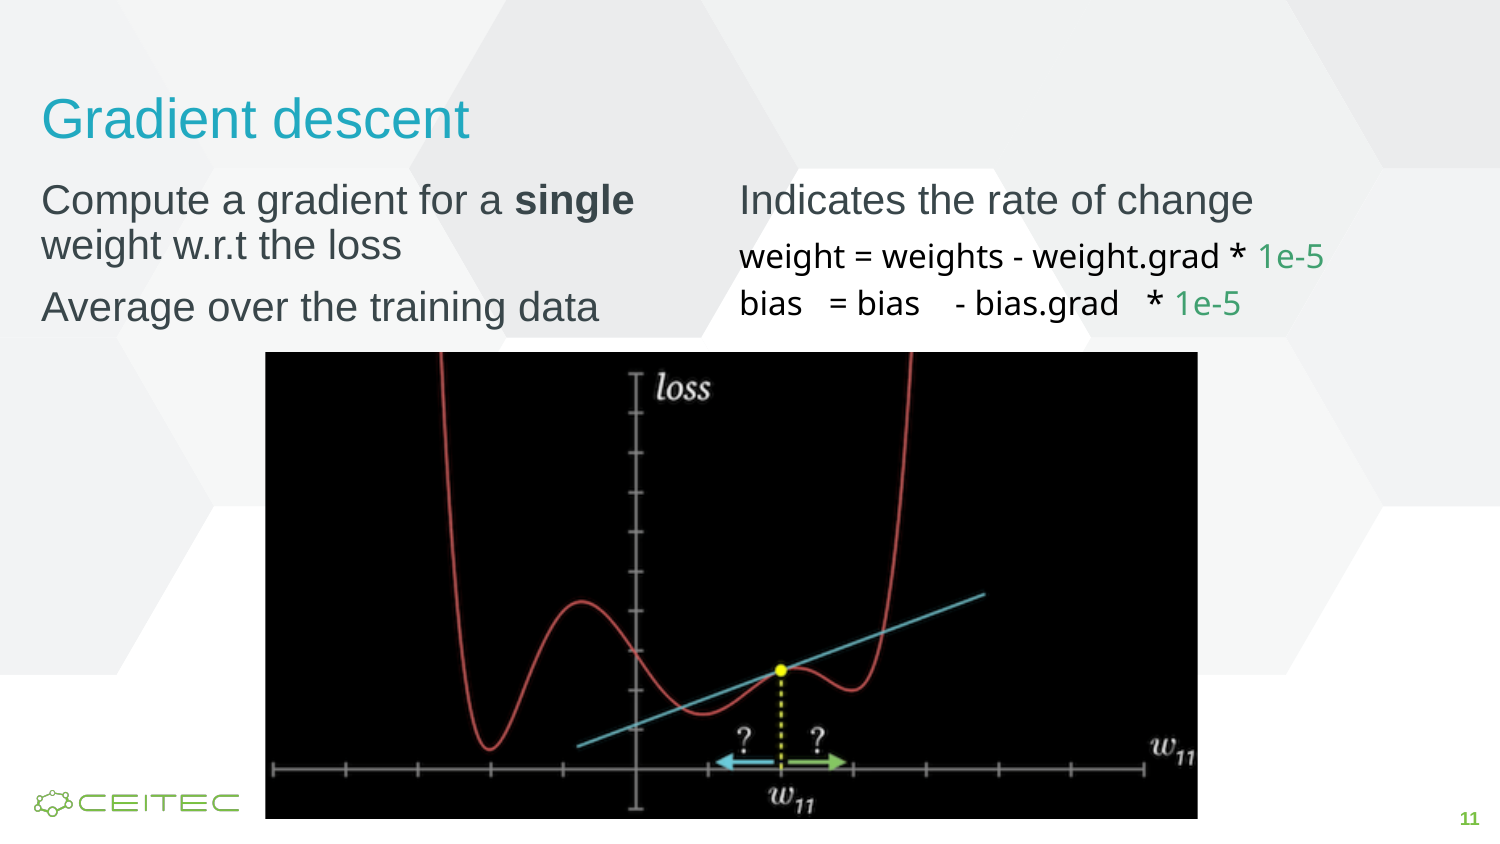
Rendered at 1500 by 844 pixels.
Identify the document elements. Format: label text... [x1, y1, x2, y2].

list Compute a gradient for a single weight w.r.t the loss Average over the training data [41, 178, 689, 513]
list Indicates the rate of change weight = weights - weight.grad * 1e-5 bias = bias - bias.grad * 1e-5 [739, 178, 1500, 404]
slide_number ‹#› [1389, 764, 1480, 830]
picture [265, 352, 1198, 819]
picture [34, 790, 239, 817]
title Gradient descent [41, 72, 1439, 167]
